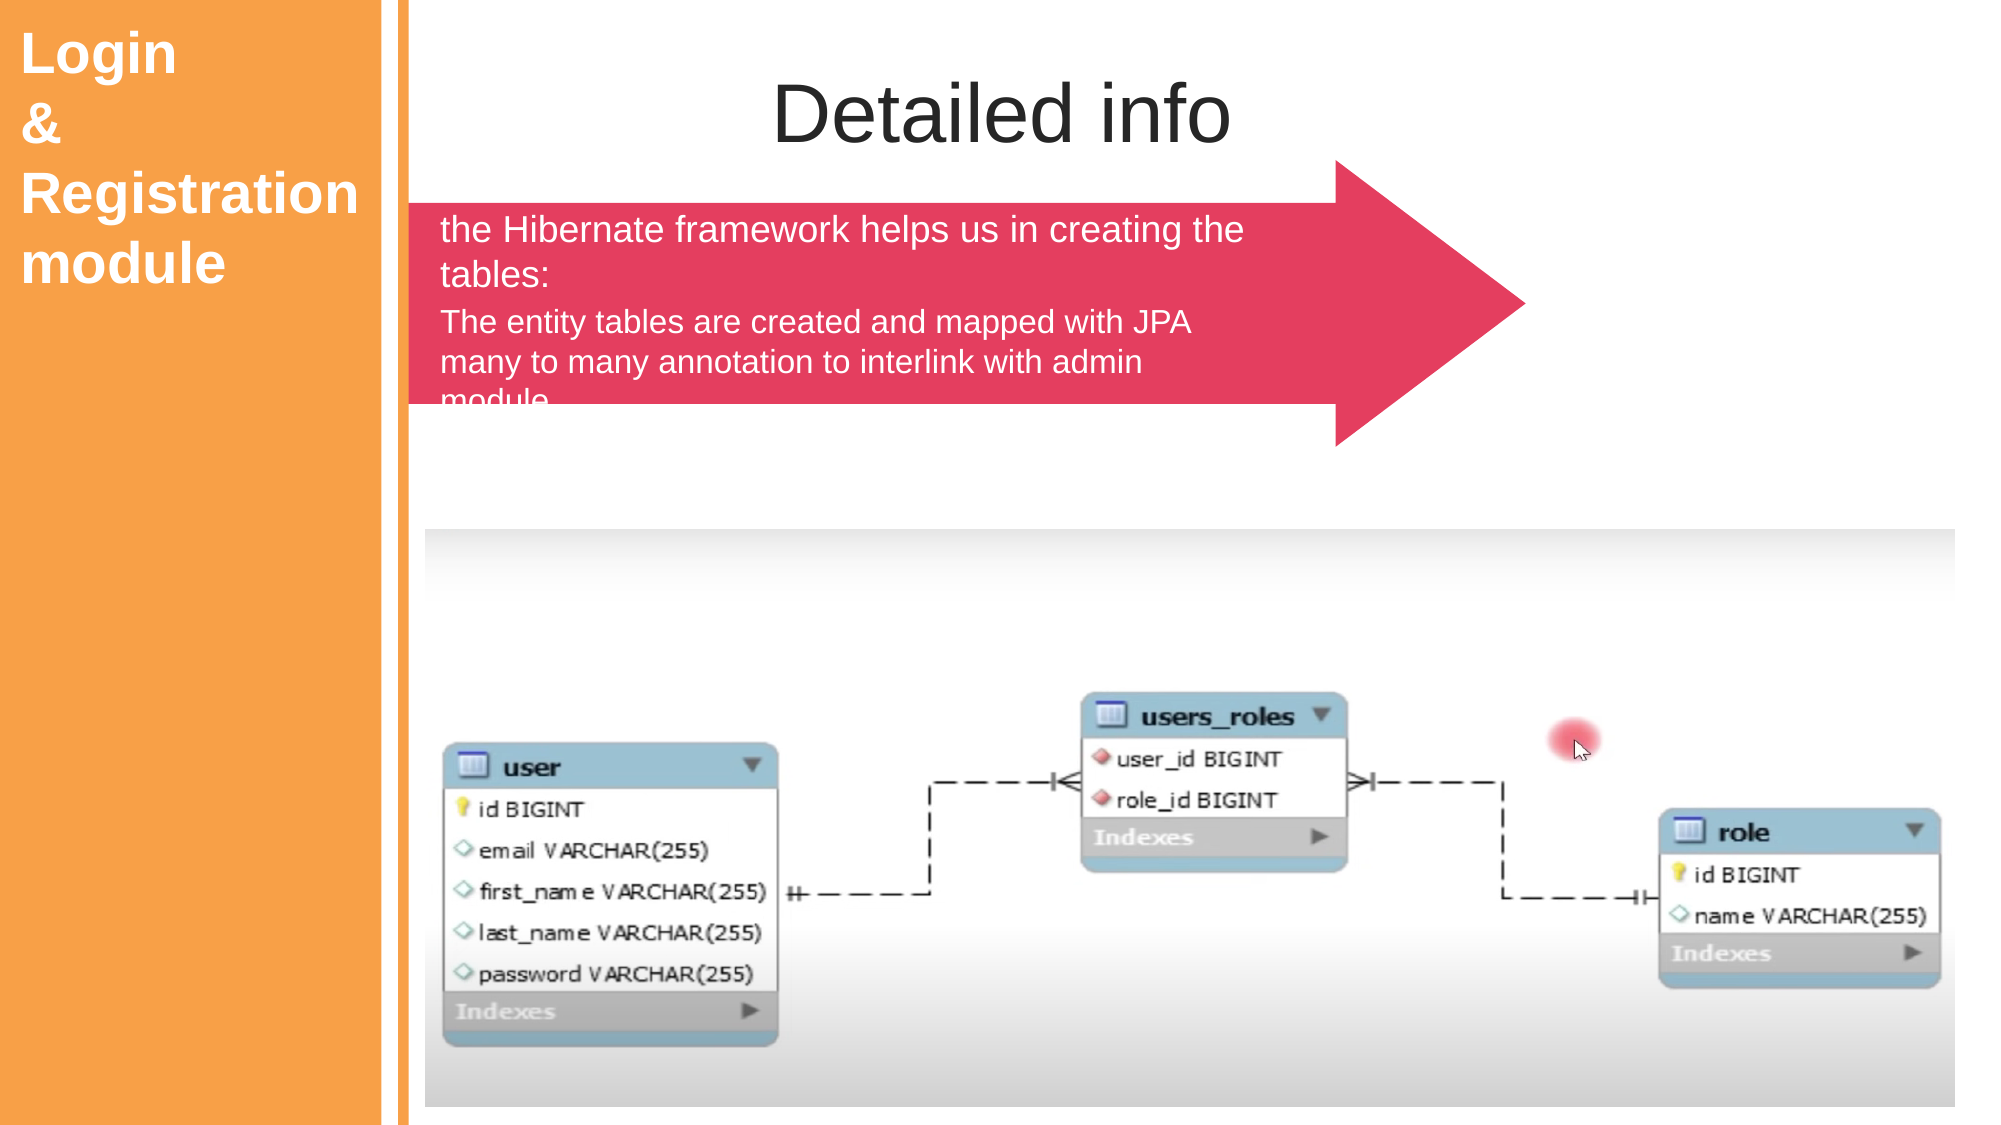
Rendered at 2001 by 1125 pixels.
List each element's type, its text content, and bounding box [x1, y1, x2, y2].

picture [425, 529, 1955, 1107]
text_box Login & Registration module [5, 7, 404, 303]
text_box [410, 201, 499, 406]
list Detailed info [53, 55, 1952, 175]
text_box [425, 197, 1286, 389]
text_box [397, 175, 410, 1125]
text_box [502, 389, 525, 406]
text_box [528, 175, 1528, 449]
text_box [397, 0, 410, 55]
text_box [0, 0, 382, 1125]
